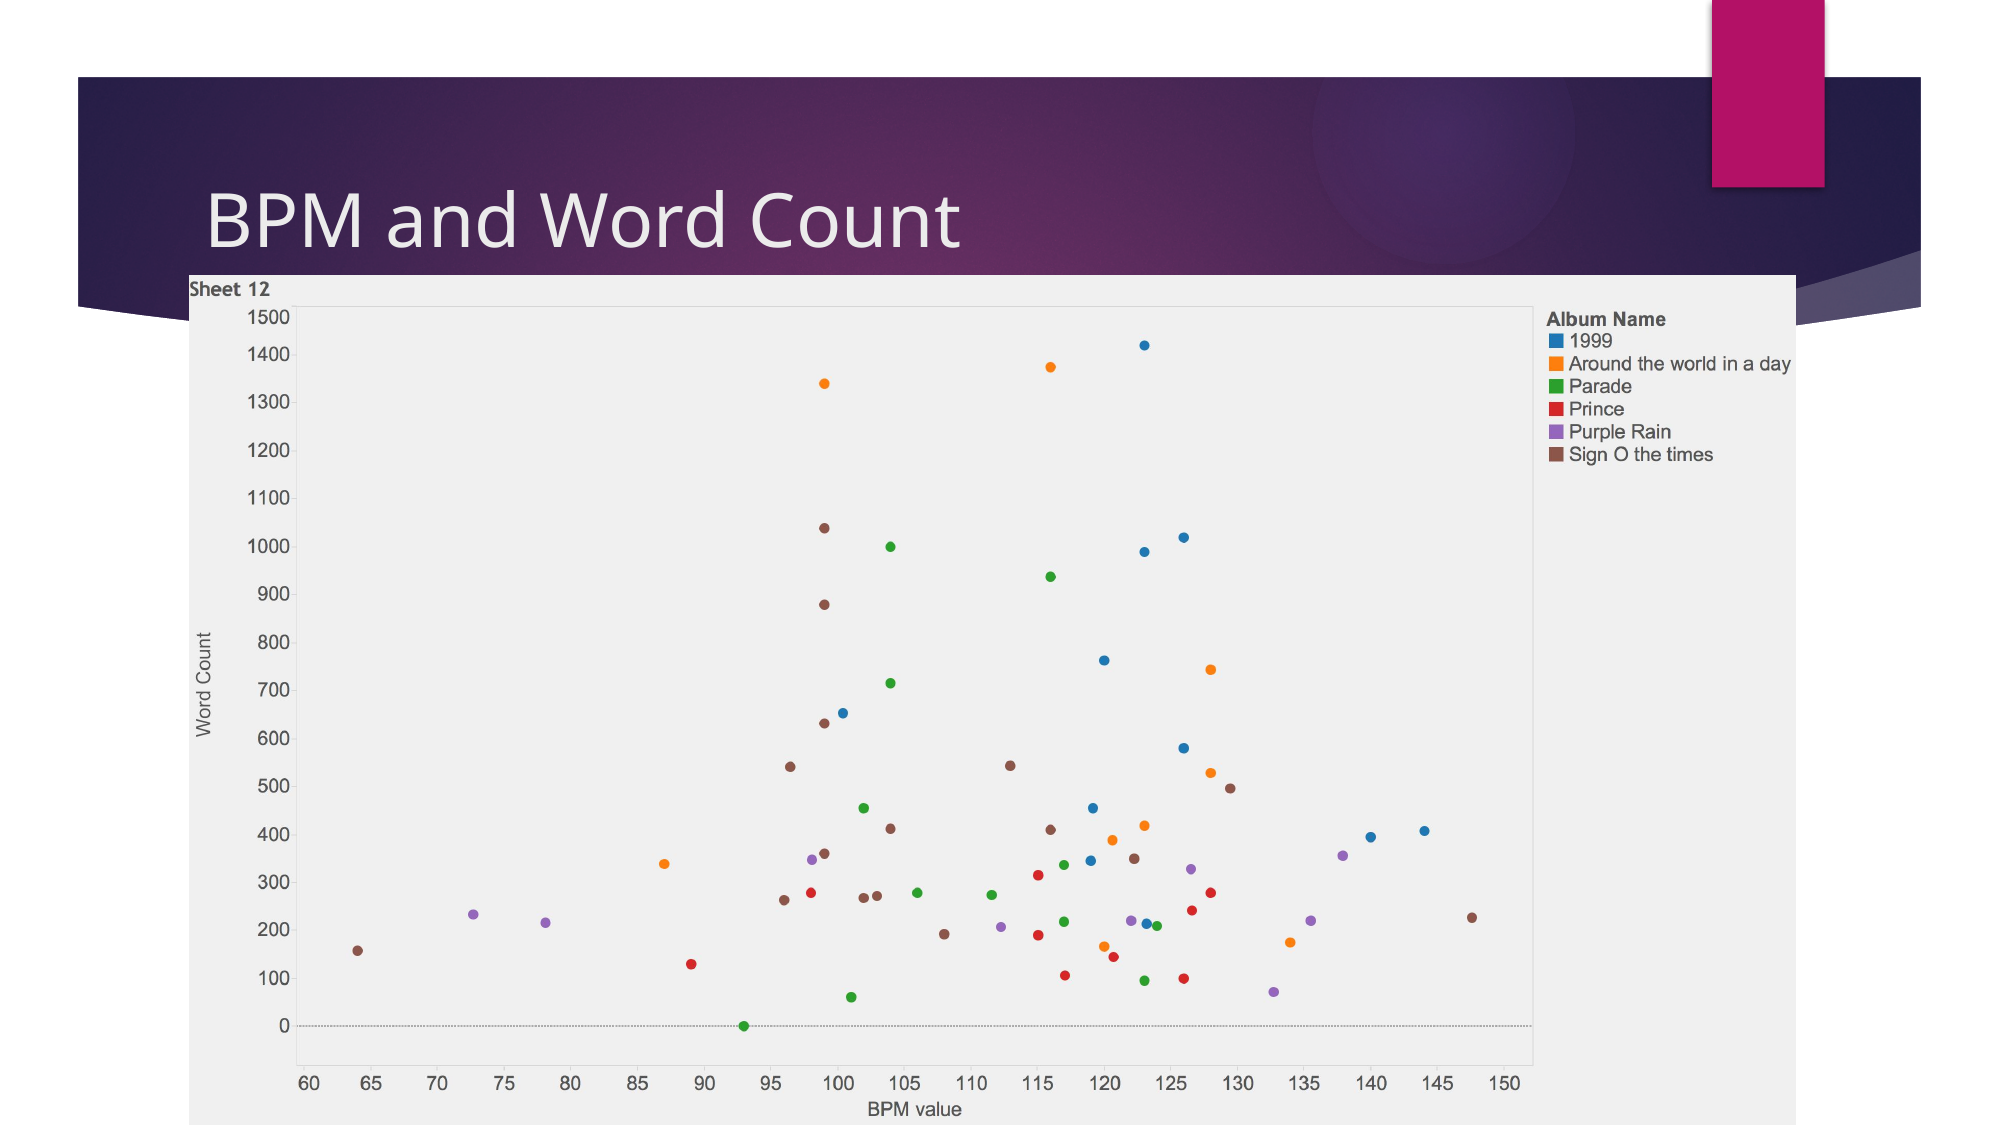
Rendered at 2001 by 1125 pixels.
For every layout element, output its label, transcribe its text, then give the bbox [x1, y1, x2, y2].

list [189, 275, 1796, 1125]
title BPM and Word Count [189, 159, 1627, 275]
